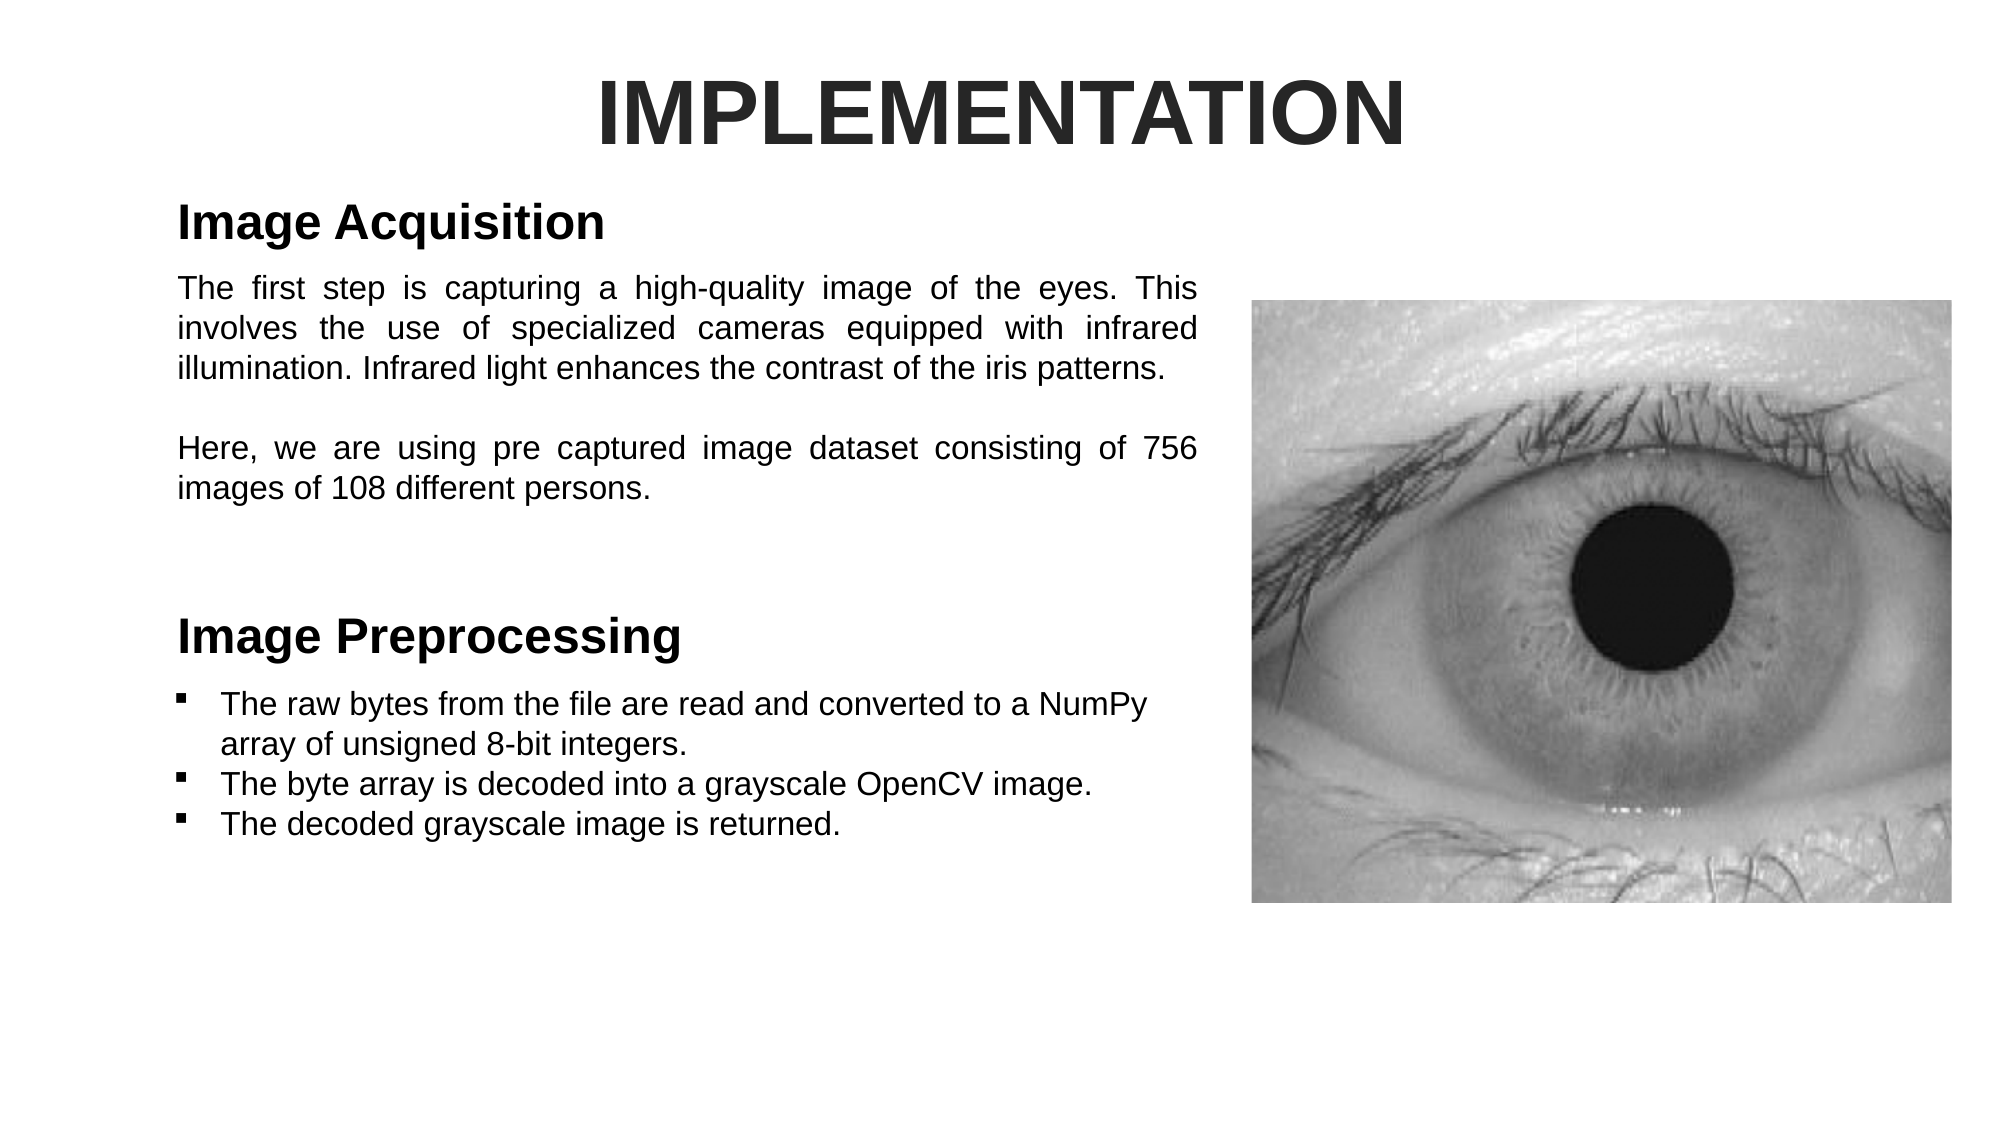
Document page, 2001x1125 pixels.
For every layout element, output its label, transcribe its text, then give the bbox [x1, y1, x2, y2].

list IMPLEMENTATION [53, 55, 1952, 175]
text_box Image Preprocessing [162, 601, 713, 673]
picture [1251, 300, 1952, 903]
text_box The raw bytes from the file are read and converted to a NumPy array of unsigned 8-bit integers. The byte array is decoded into a grayscale OpenCV image. The decoded grayscale image is returned. [158, 674, 1200, 895]
text_box The first step is capturing a high-quality image of the eyes. This involves the use of specialized cameras equipped with infrared illumination. Infrared light enhances the contrast of the iris patterns. Here, we are using pre captured image dataset consisting of 756 images of 108 different persons. [87, 258, 1250, 514]
text_box Image Acquisition [162, 188, 638, 258]
